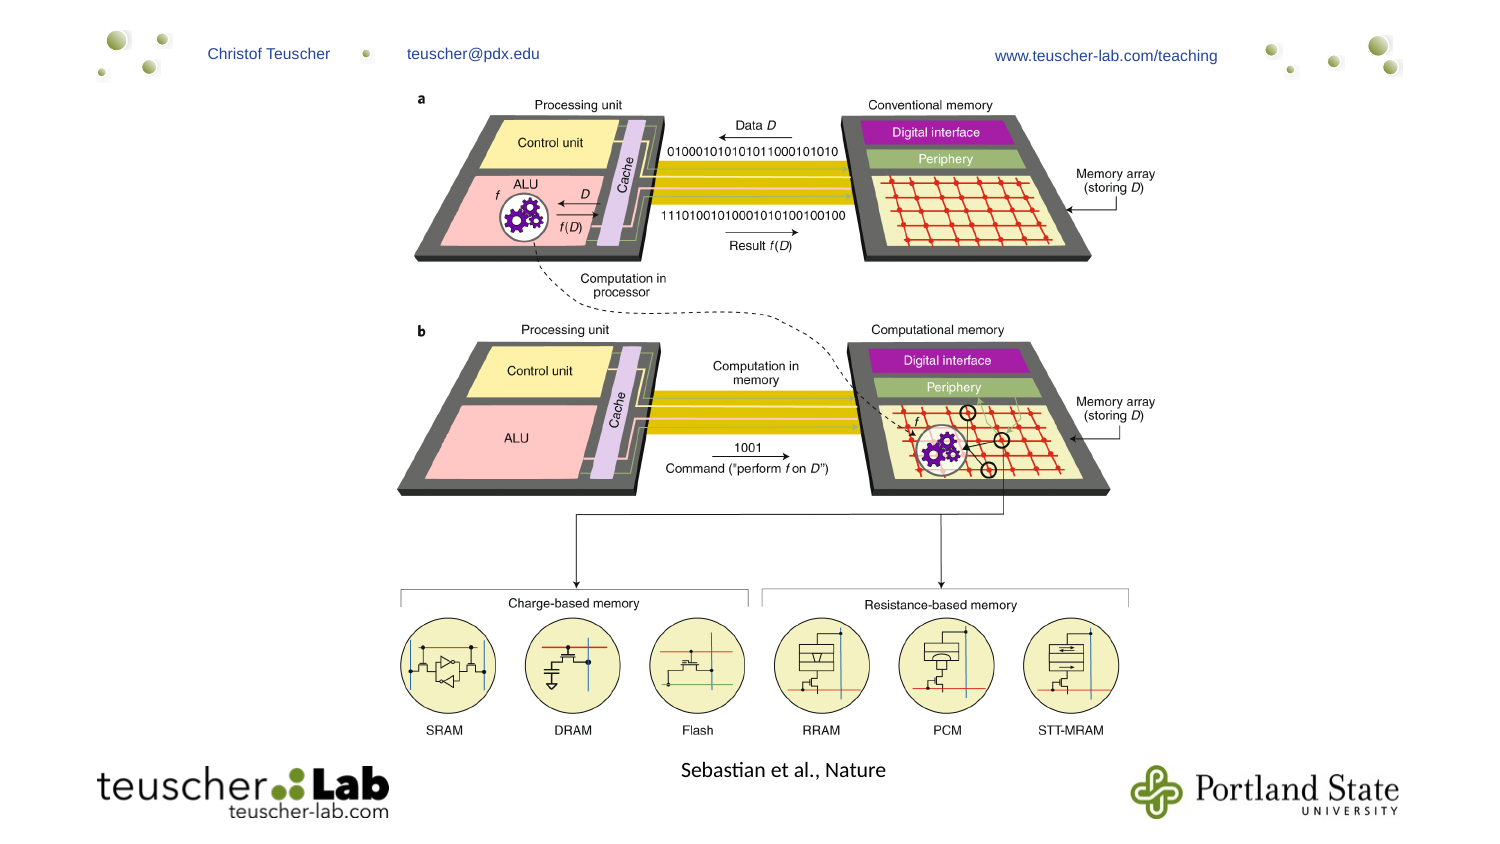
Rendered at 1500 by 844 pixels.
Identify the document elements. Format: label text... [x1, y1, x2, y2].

picture [1130, 765, 1399, 819]
text_box Sebastian et al., Nature [666, 748, 902, 790]
picture [397, 95, 1155, 735]
picture [97, 766, 389, 818]
